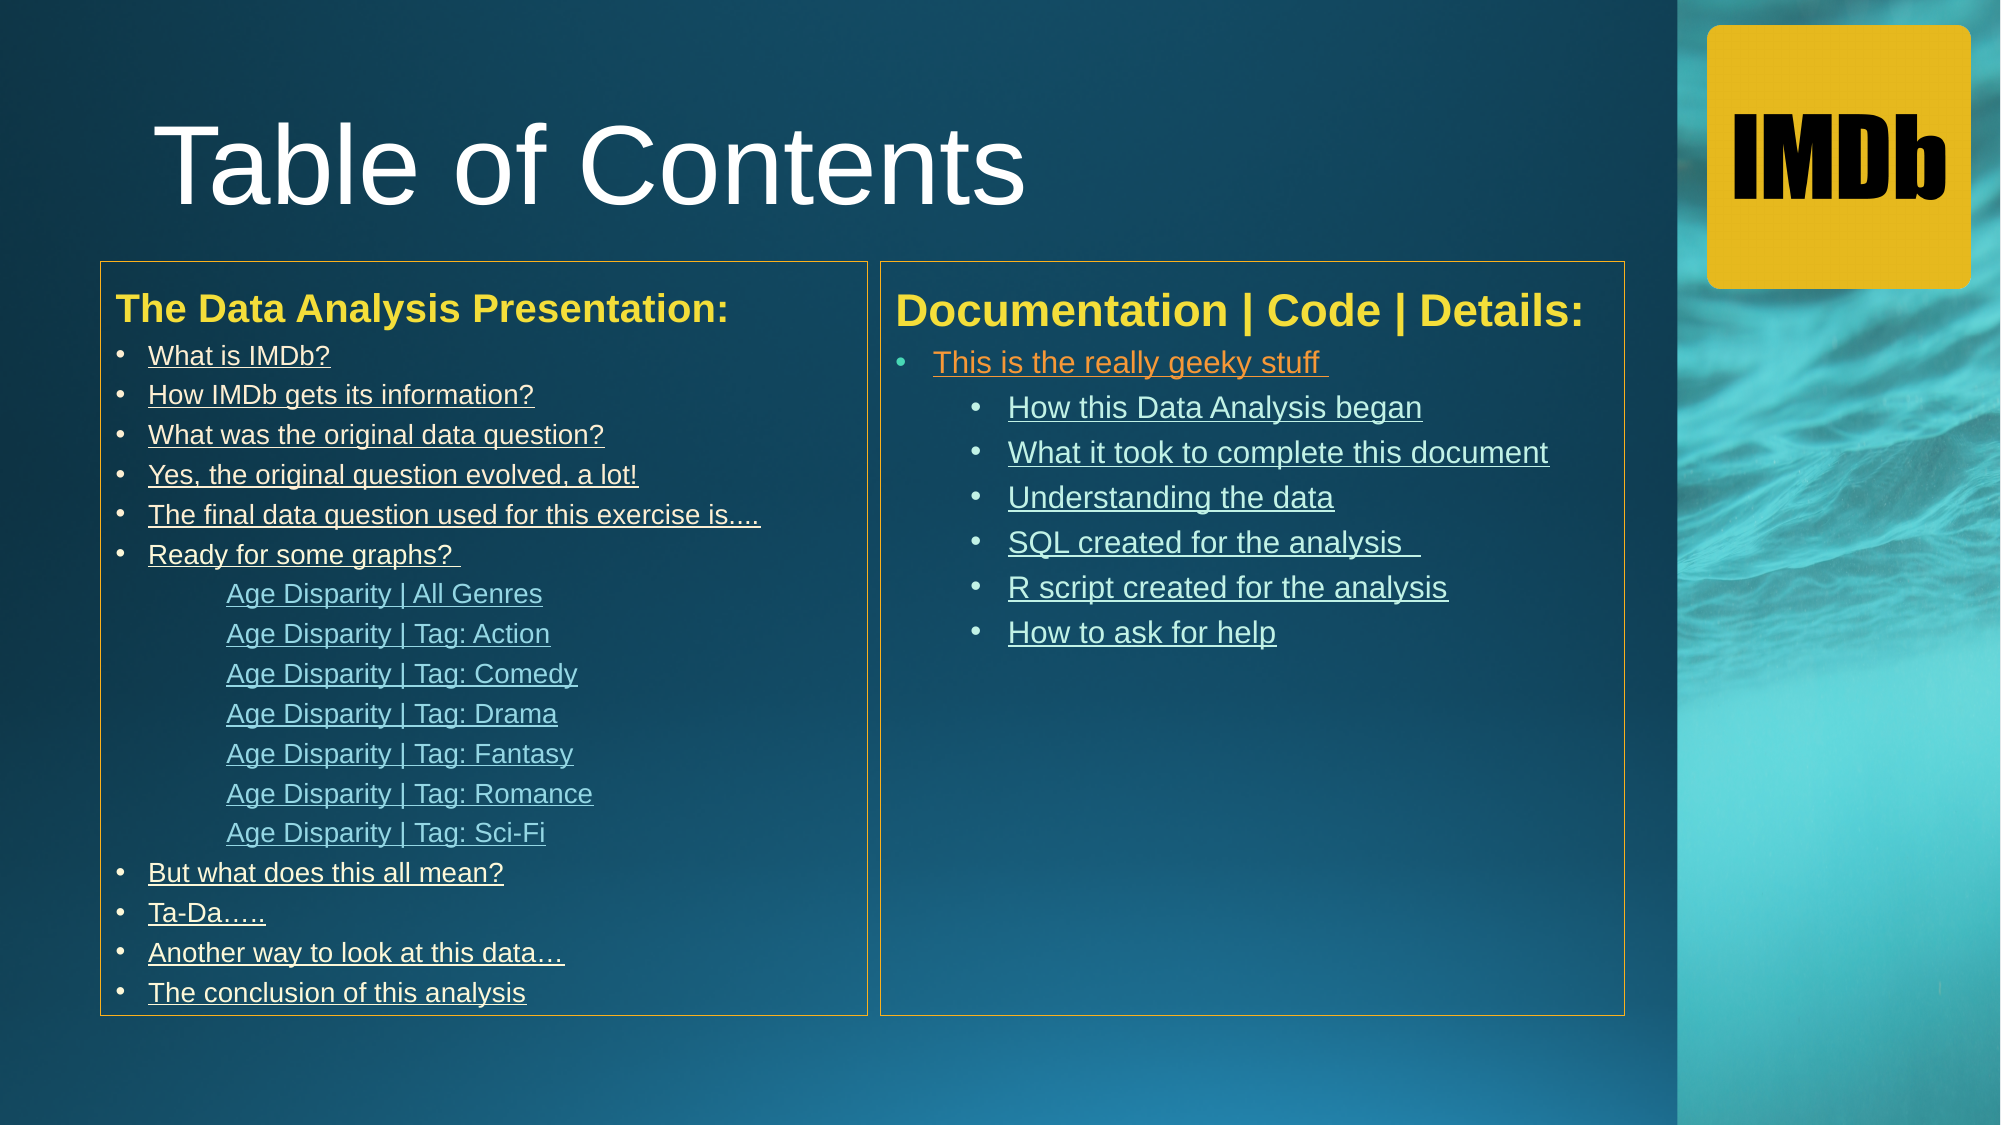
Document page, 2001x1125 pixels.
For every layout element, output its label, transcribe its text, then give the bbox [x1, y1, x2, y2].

title Table of Contents [137, 59, 1677, 278]
picture [0, 0, 2001, 1125]
text_box Documentation | Code | Details: This is the really geeky stuff How this Data Analysis began What it took to complete this document Understanding the data SQL created for the analysis R script created for the analysis How to ask for help [880, 261, 1625, 1016]
text_box The Data Analysis Presentation: What is IMDb? How IMDb gets its information? What was the original data question? Yes, the original question evolved, a lot! The final data question used for this exercise is.... Ready for some graphs? Age Disparity | All Genres Age Disparity | Tag: Action Age Disparity | Tag: Comedy Age Disparity | Tag: Drama Age Disparity | Tag: Fantasy Age Disparity | Tag: Romance Age Disparity | Tag: Sci-Fi But what does this all mean? Ta-Da….. Another way to look at this data… The conclusion of this analysis [100, 261, 868, 1016]
